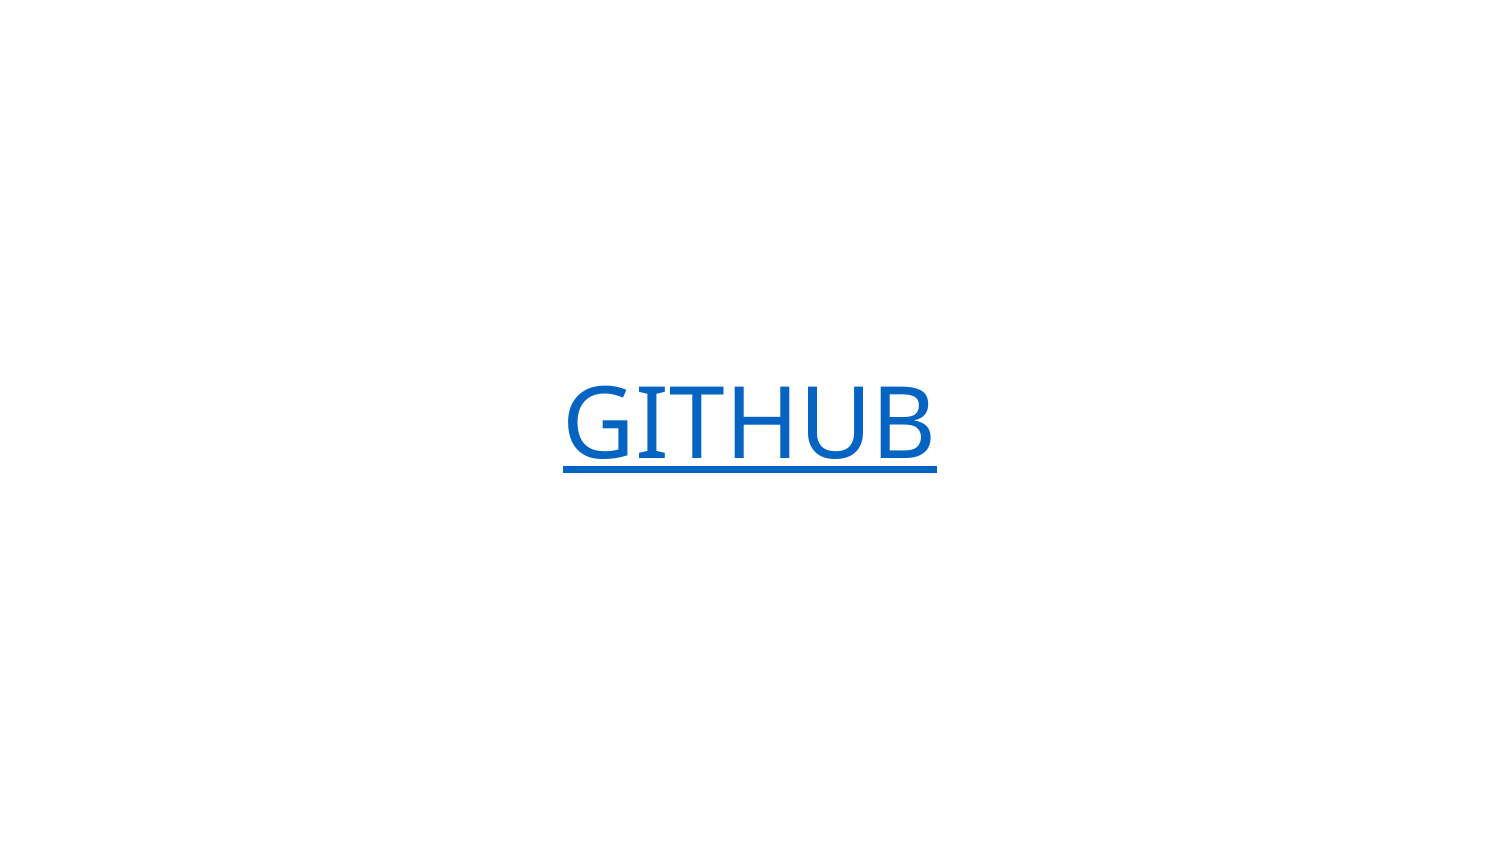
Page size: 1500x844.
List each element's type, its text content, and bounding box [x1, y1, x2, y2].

title GITHUB [227, 209, 1273, 635]
